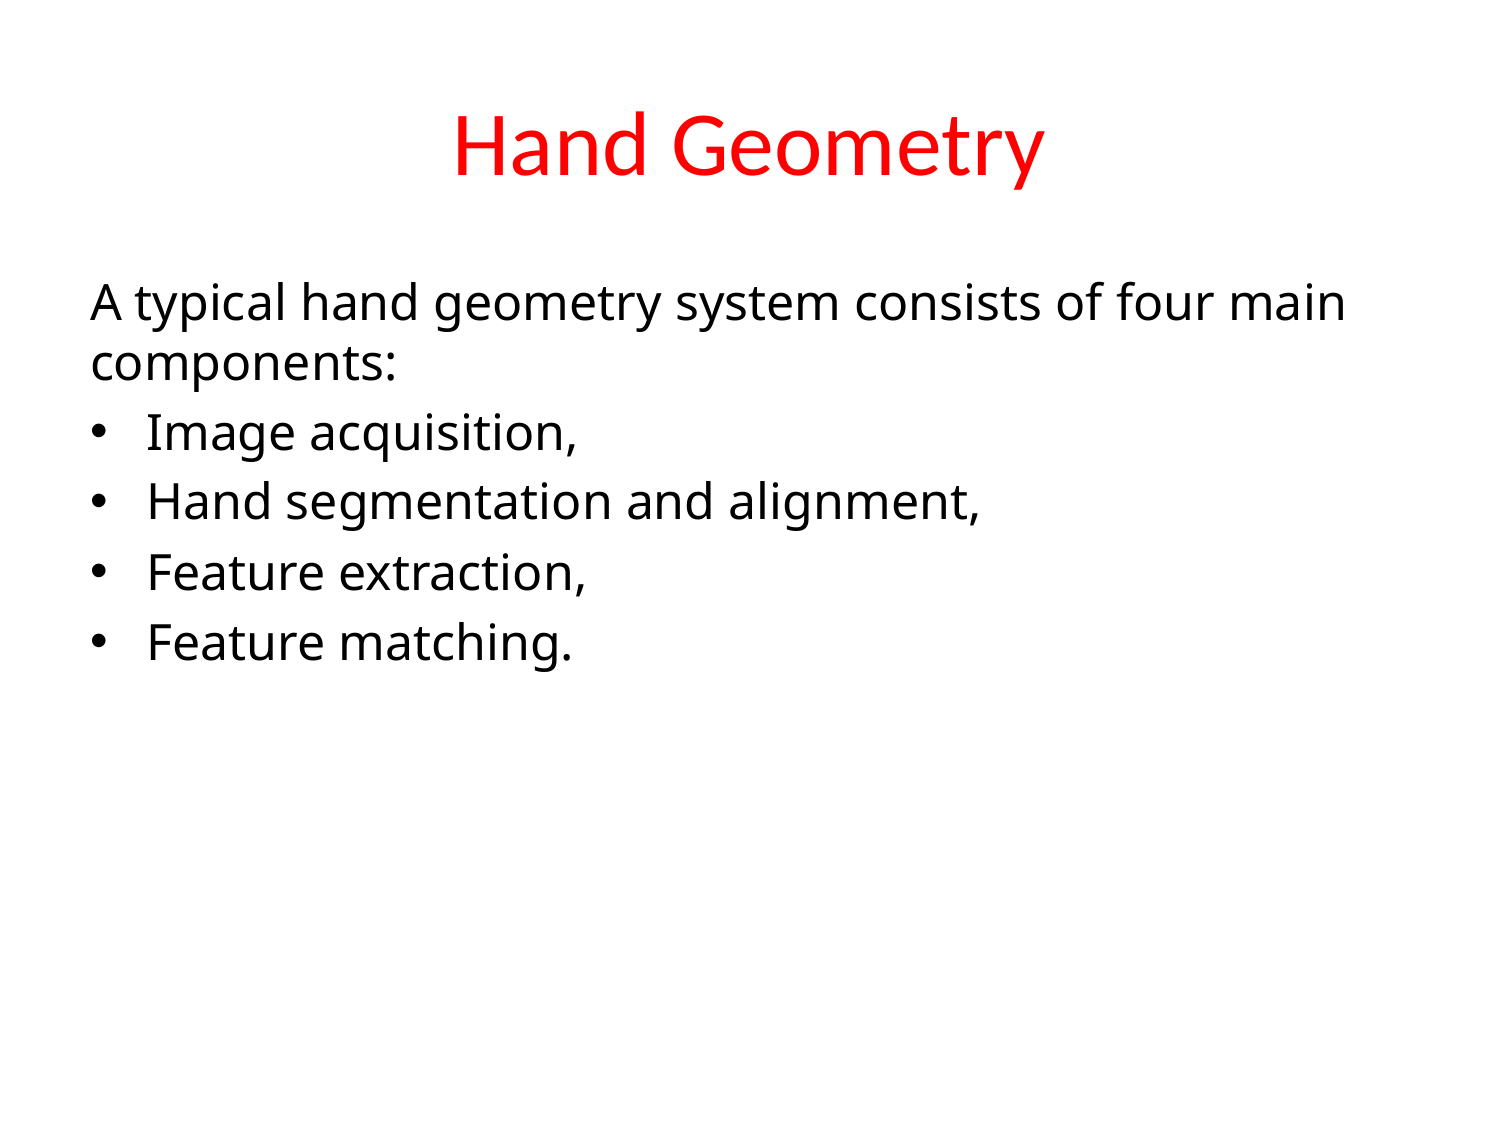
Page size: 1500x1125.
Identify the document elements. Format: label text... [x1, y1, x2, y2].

list A typical hand geometry system consists of four main components: Image acquisition, Hand segmentation and alignment, Feature extraction, Feature matching. [75, 262, 1425, 1005]
title Hand Geometry [75, 45, 1425, 233]
